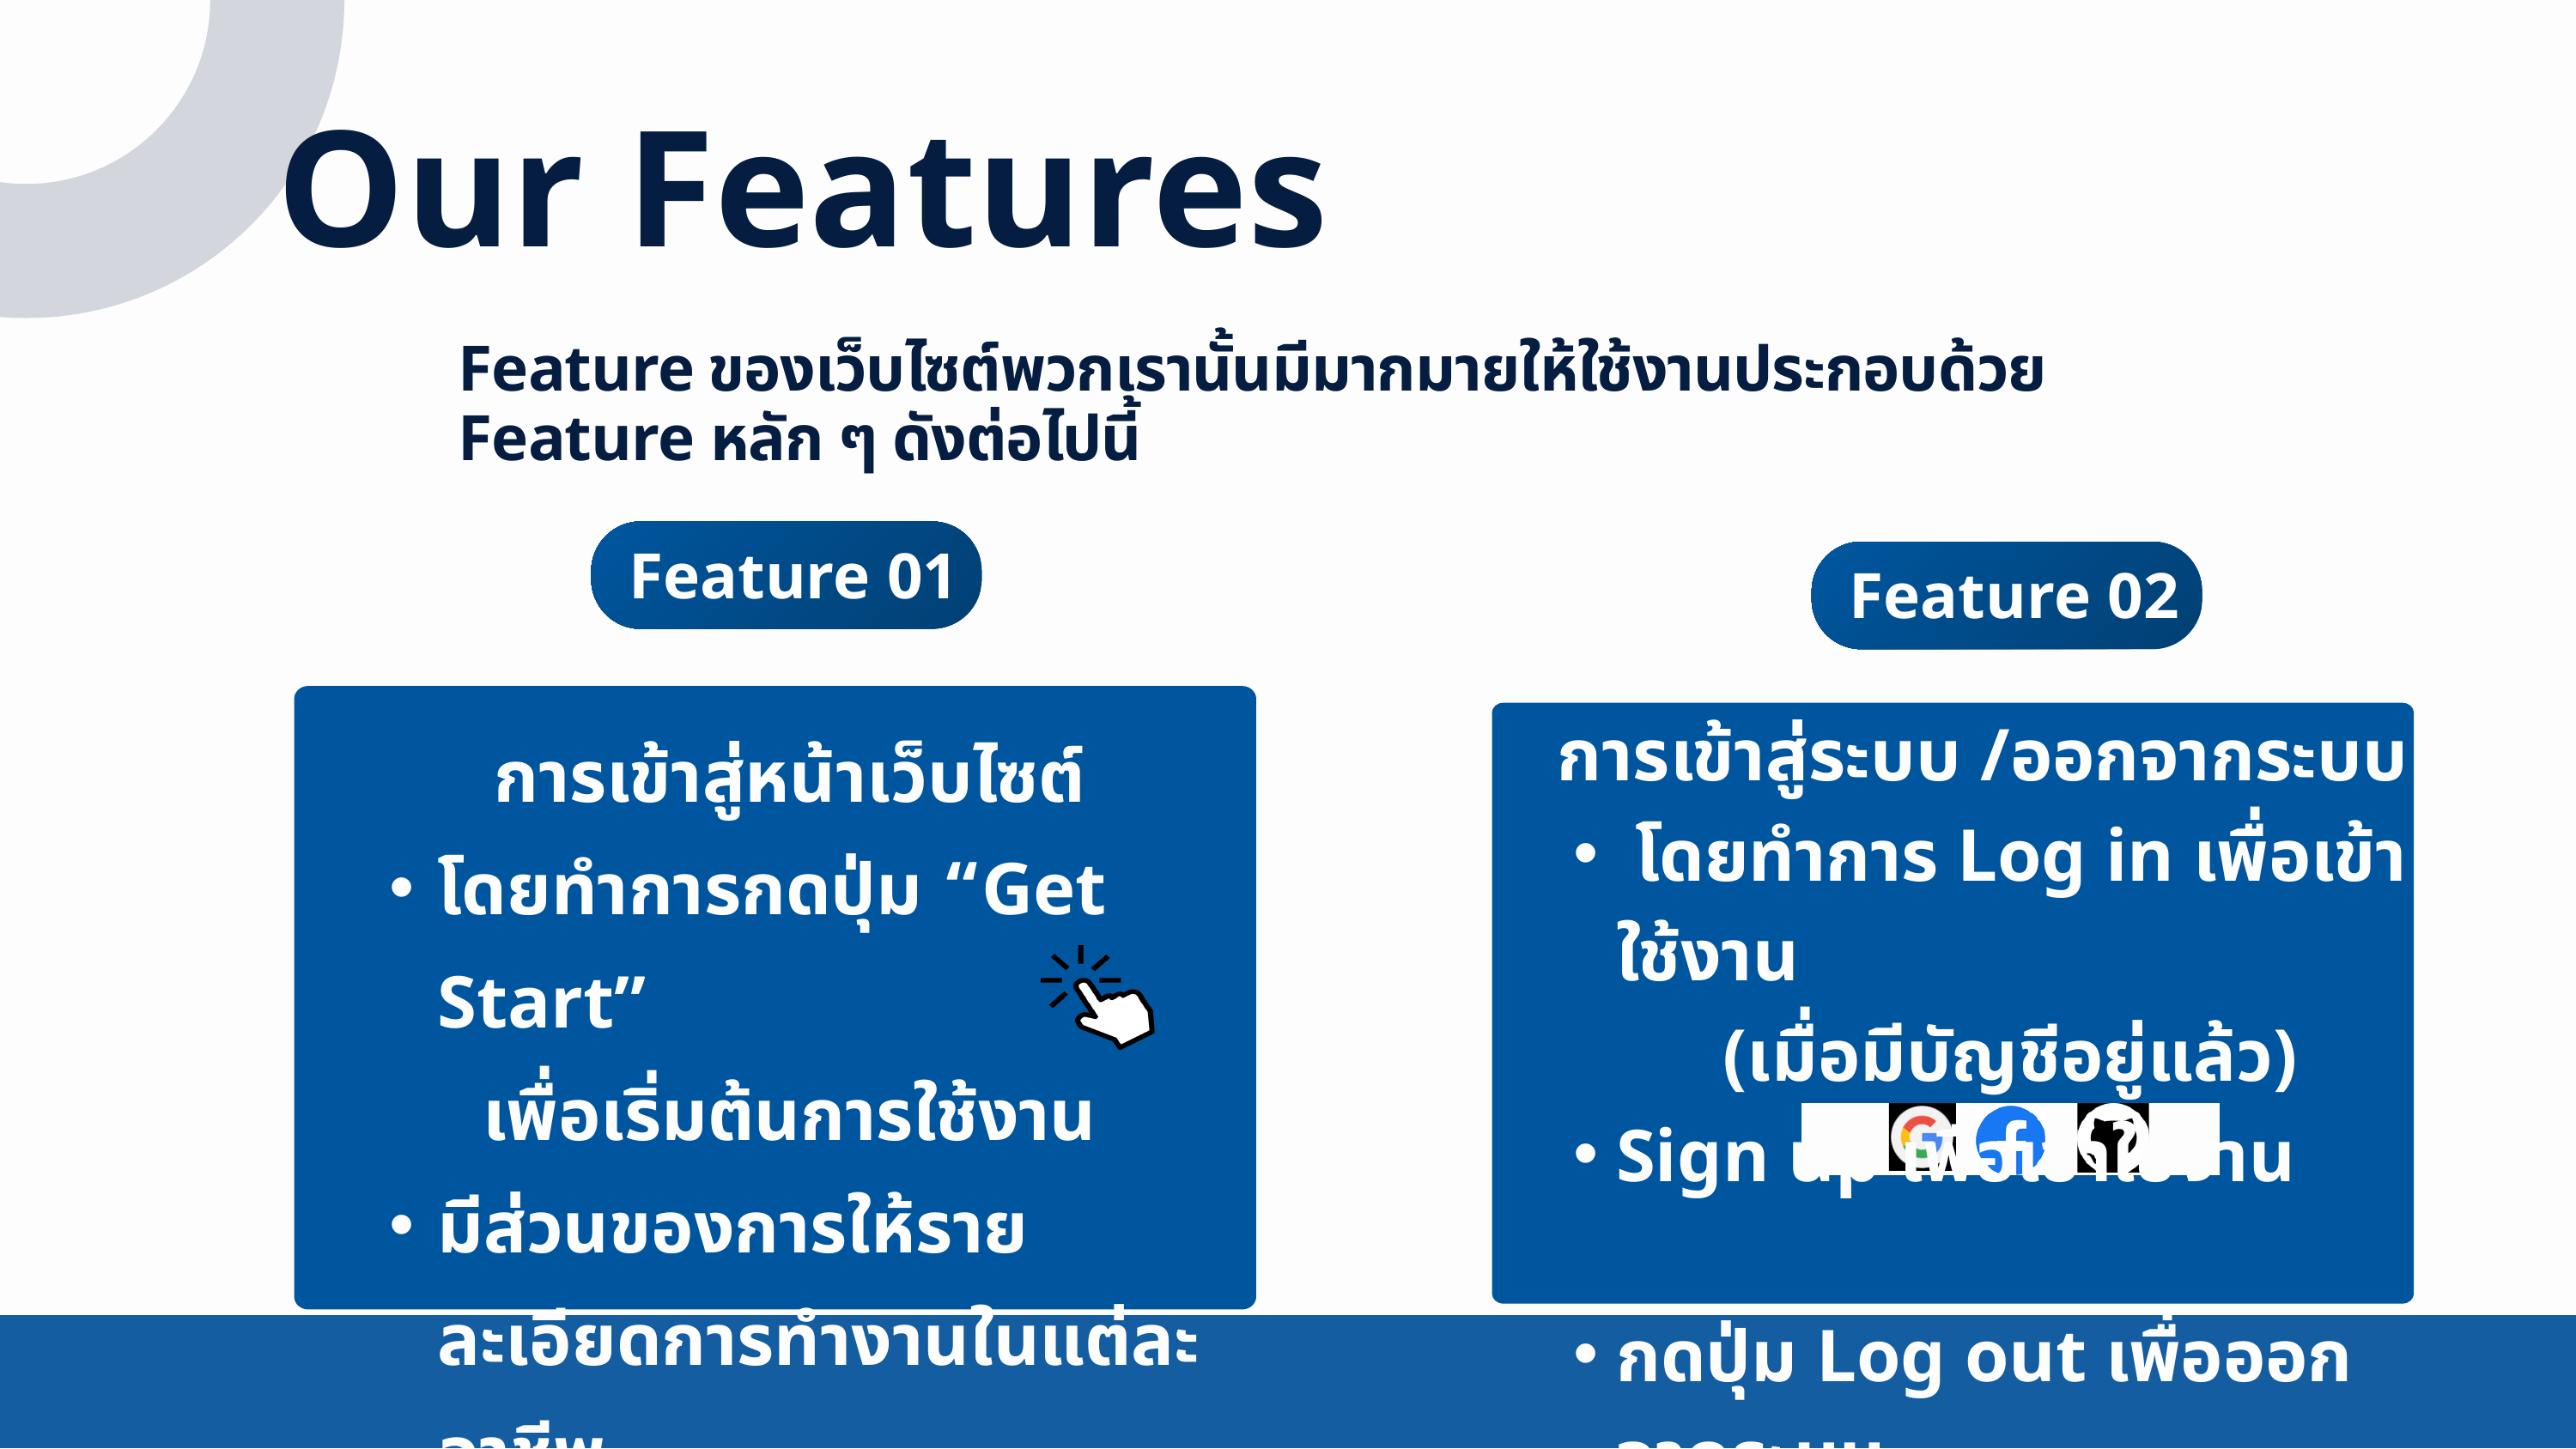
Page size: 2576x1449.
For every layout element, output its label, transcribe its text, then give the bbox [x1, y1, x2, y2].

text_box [591, 502, 990, 644]
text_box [1492, 702, 2415, 1304]
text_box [0, 1314, 2576, 1449]
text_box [294, 649, 1257, 1310]
text_box การเข้าสู่ระบบ /ออกจากระบบ โดยทำการ Log in เพื่อเข้าใช้งาน (เมื่อมีบัญชีอยู่แล้ว) Sign up เพื่อเข้าใช้งาน กดปุ่ม Log out เพื่อออกจากระบบ [1531, 694, 2453, 1312]
text_box Our Features [276, 129, 1394, 280]
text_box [0, 0, 278, 252]
text_box Feature ของเว็บไซต์พวกเรานั้นมีมากมายให้ใช้งานประกอบด้วย Feature หลัก ๆ ดังต่อไปนี้ [458, 332, 2275, 474]
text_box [1801, 1103, 2221, 1176]
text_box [1811, 523, 2210, 664]
